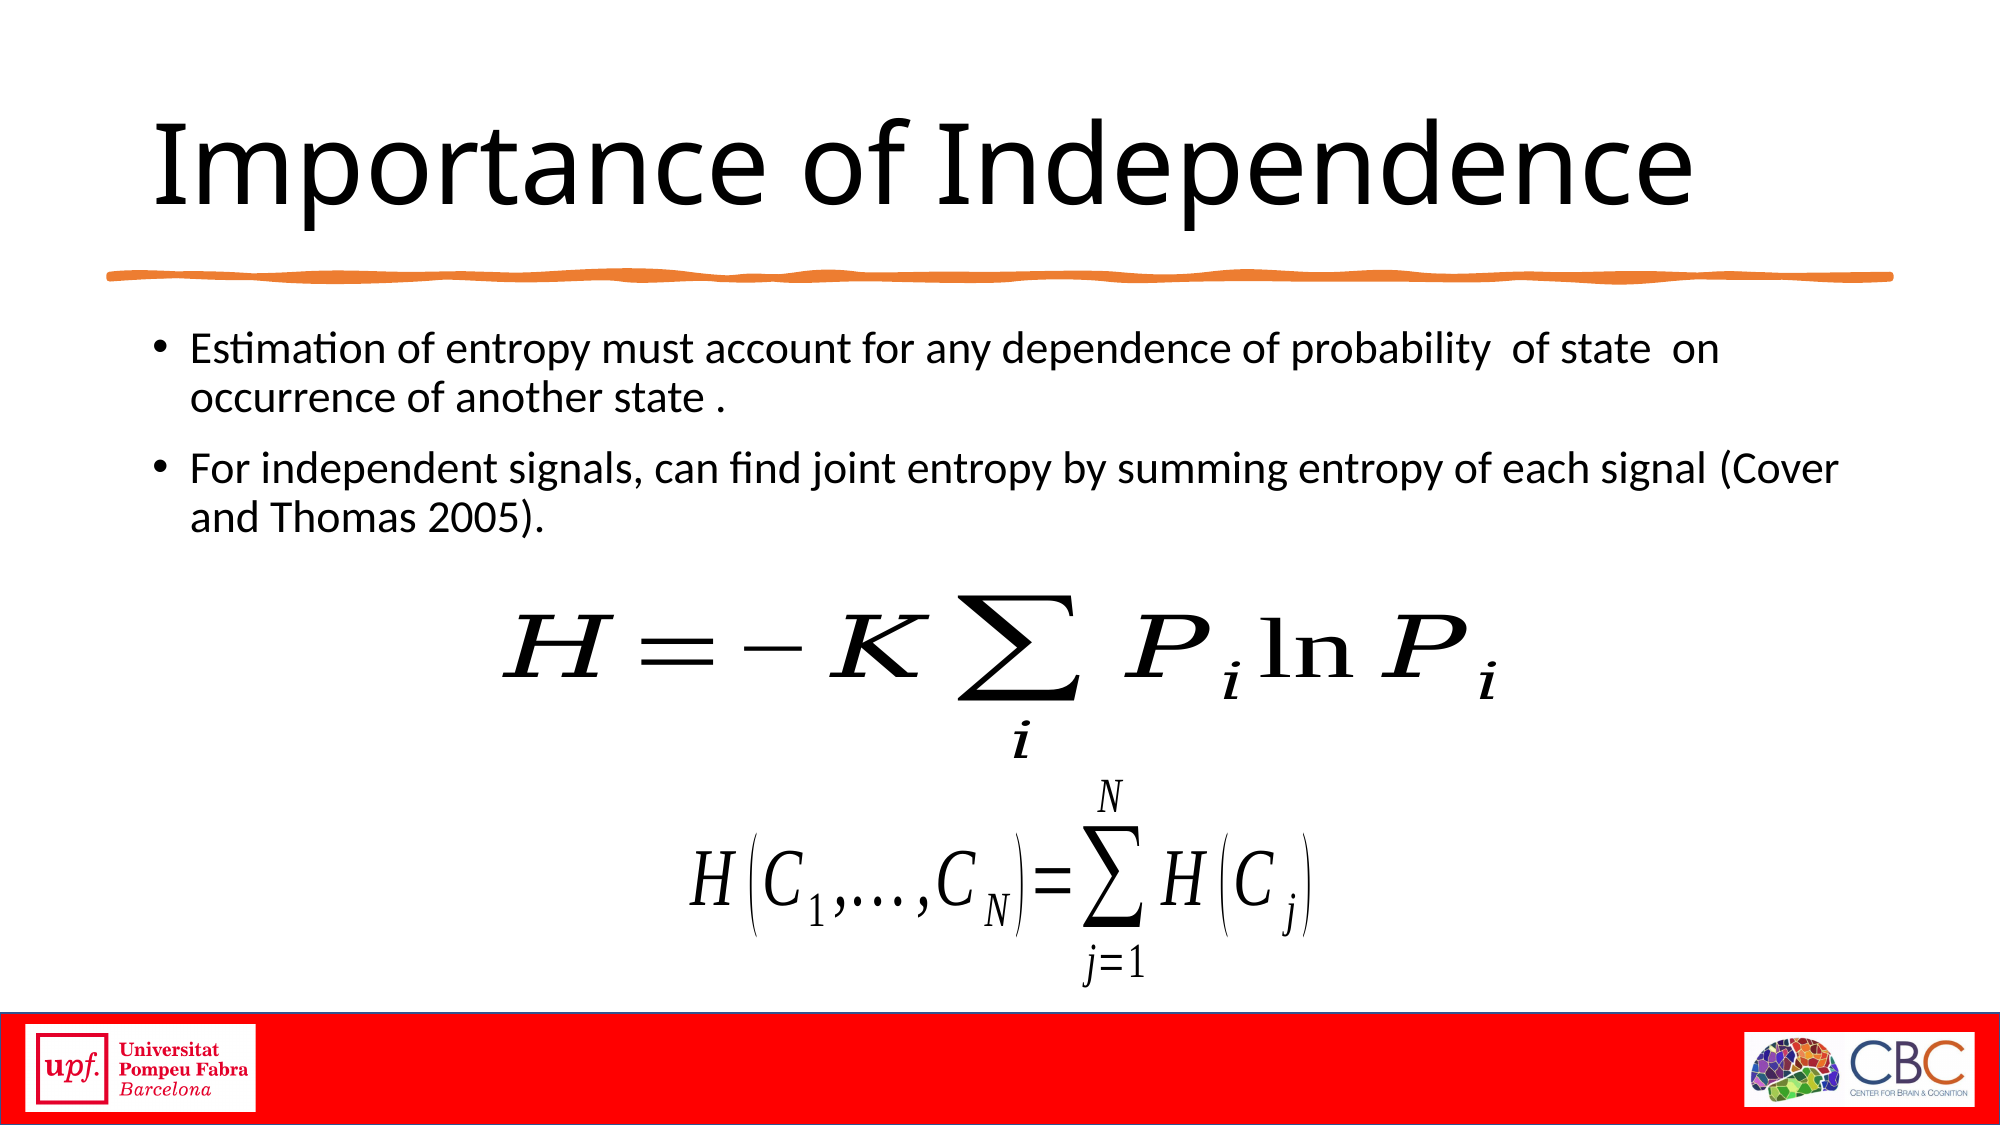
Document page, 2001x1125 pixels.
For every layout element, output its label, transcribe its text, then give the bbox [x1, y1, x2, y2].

text_box [0, 0, 2000, 1012]
text_box [108, 270, 1892, 283]
title Importance of Independence [137, 59, 1863, 276]
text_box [0, 1013, 2000, 1125]
